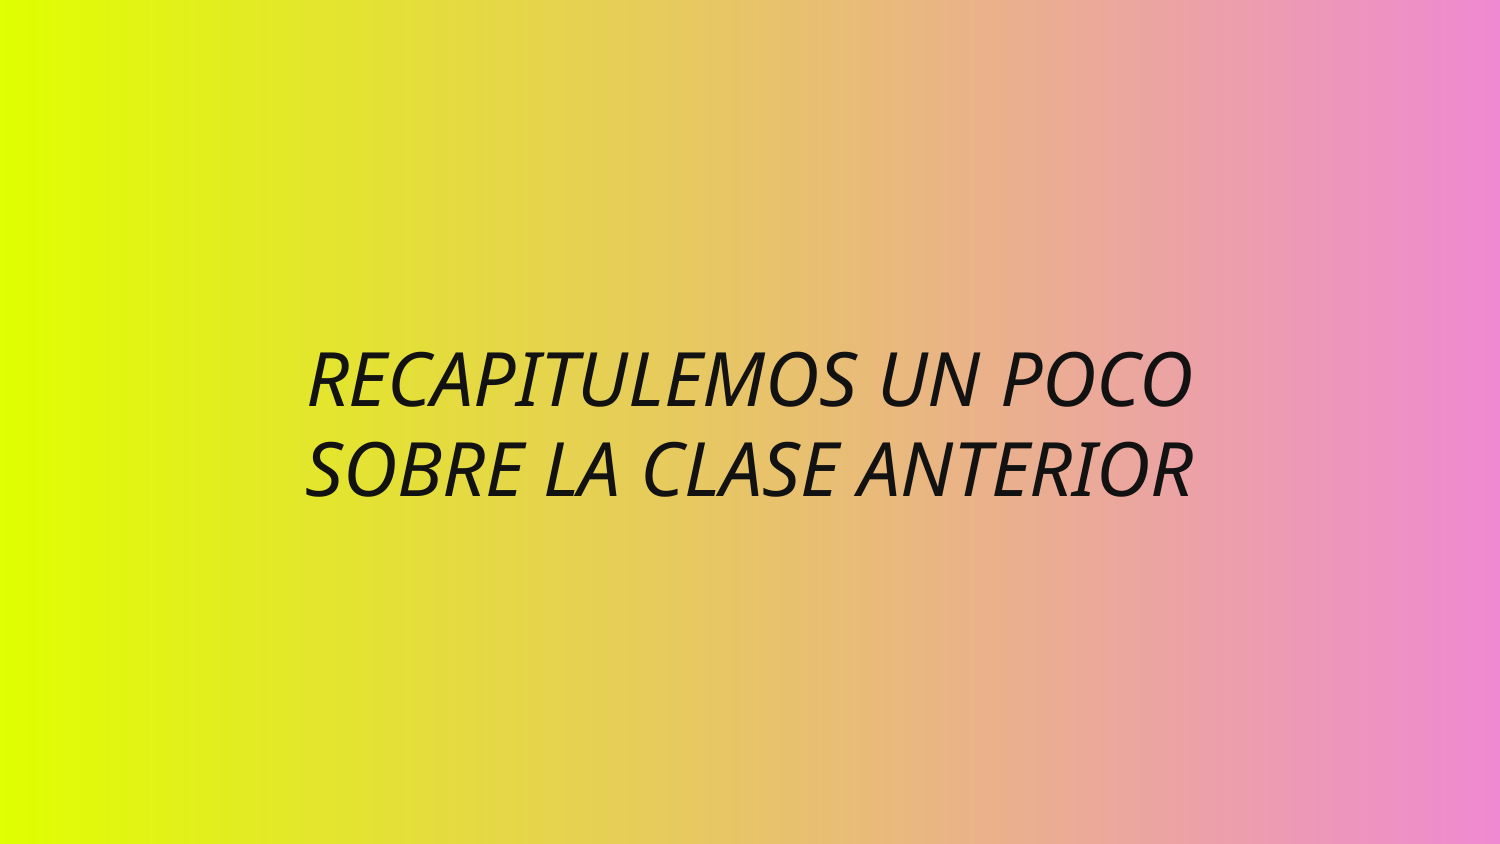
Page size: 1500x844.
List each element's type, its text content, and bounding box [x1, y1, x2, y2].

text_box RECAPITULEMOS UN POCO SOBRE LA CLASE ANTERIOR [229, 340, 1271, 503]
